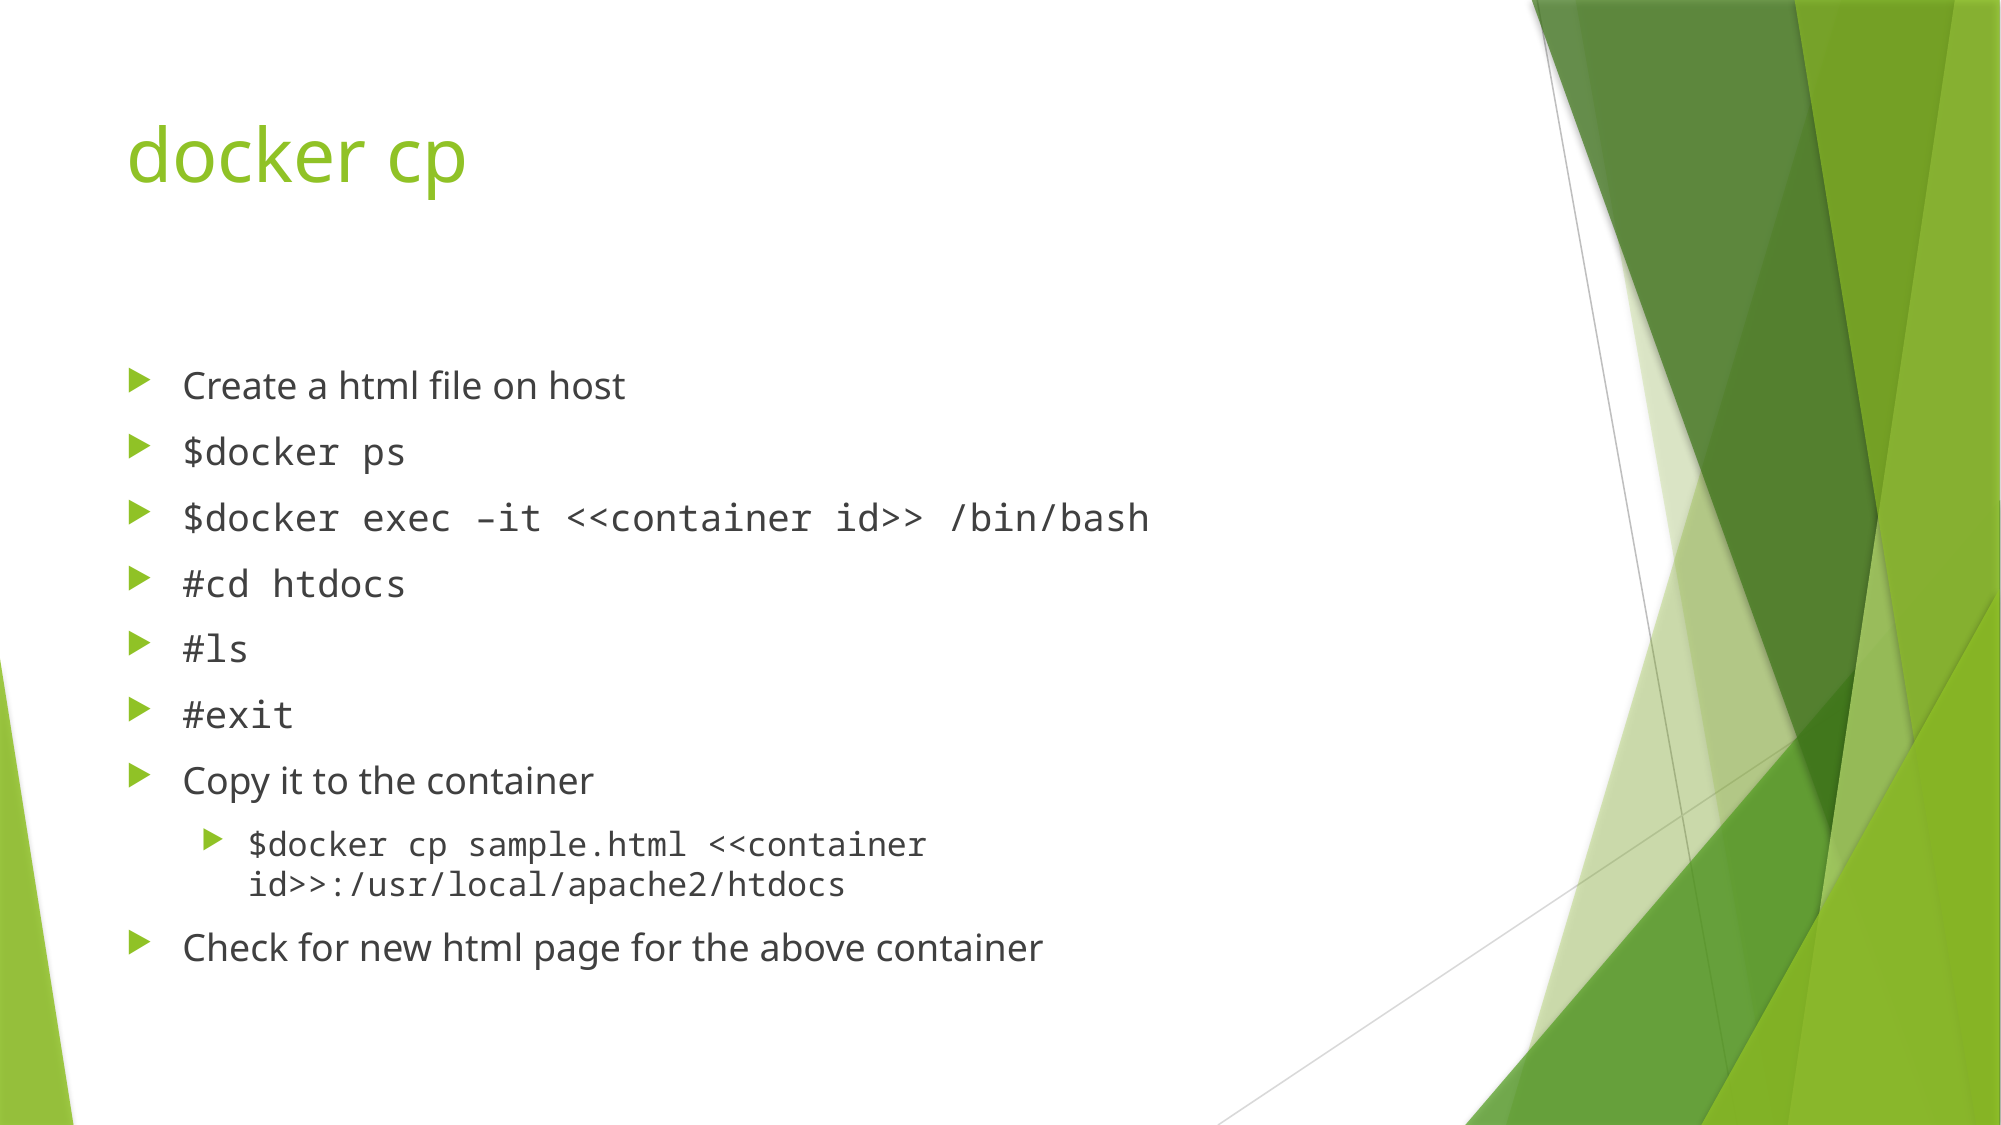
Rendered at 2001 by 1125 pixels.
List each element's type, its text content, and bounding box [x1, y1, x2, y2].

title docker cp [111, 99, 1522, 317]
list Create a html file on host $docker ps $docker exec –it <<container id>> /bin/bash #cd htdocs #ls #exit Copy it to the container $docker cp sample.html <<container id>>:/usr/local/apache2/htdocs Check for new html page for the above container [111, 354, 1522, 992]
